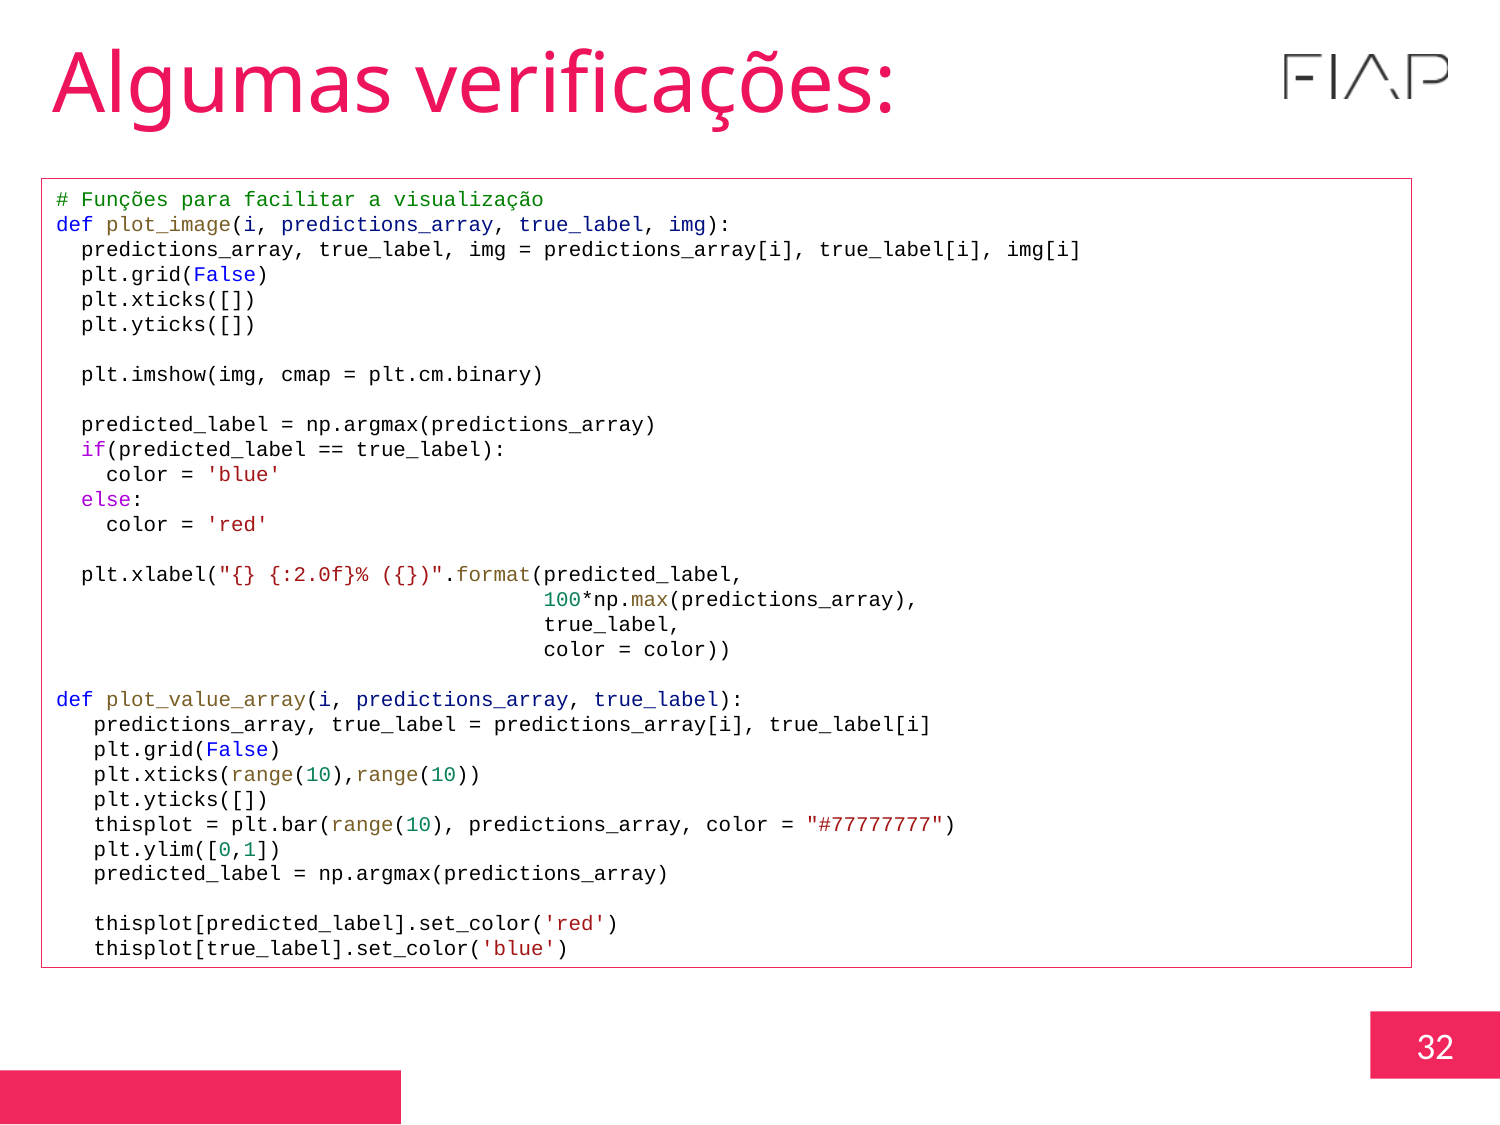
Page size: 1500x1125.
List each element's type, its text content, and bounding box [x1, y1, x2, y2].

text_box # Funções para facilitar a visualização def plot_image(i, predictions_array, true_label, img): predictions_array, true_label, img = predictions_array[i], true_label[i], img[i] plt.grid(False) plt.xticks([]) plt.yticks([]) plt.imshow(img, cmap = plt.cm.binary) predicted_label = np.argmax(predictions_array) if(predicted_label == true_label): color = 'blue' else: color = 'red' plt.xlabel("{} {:2.0f}% ({})".format(predicted_label, 100*np.max(predictions_array), true_label, color = color)) def plot_value_array(i, predictions_array, true_label): predictions_array, true_label = predictions_array[i], true_label[i] plt.grid(False) plt.xticks(range(10),range(10)) plt.yticks([]) thisplot = plt.bar(range(10), predictions_array, color = "#77777777") plt.ylim([0,1]) predicted_label = np.argmax(predictions_array) thisplot[predicted_label].set_color('red') thisplot[true_label].set_color('blue') [41, 178, 1412, 968]
text_box Algumas verificações: [37, 21, 1176, 137]
